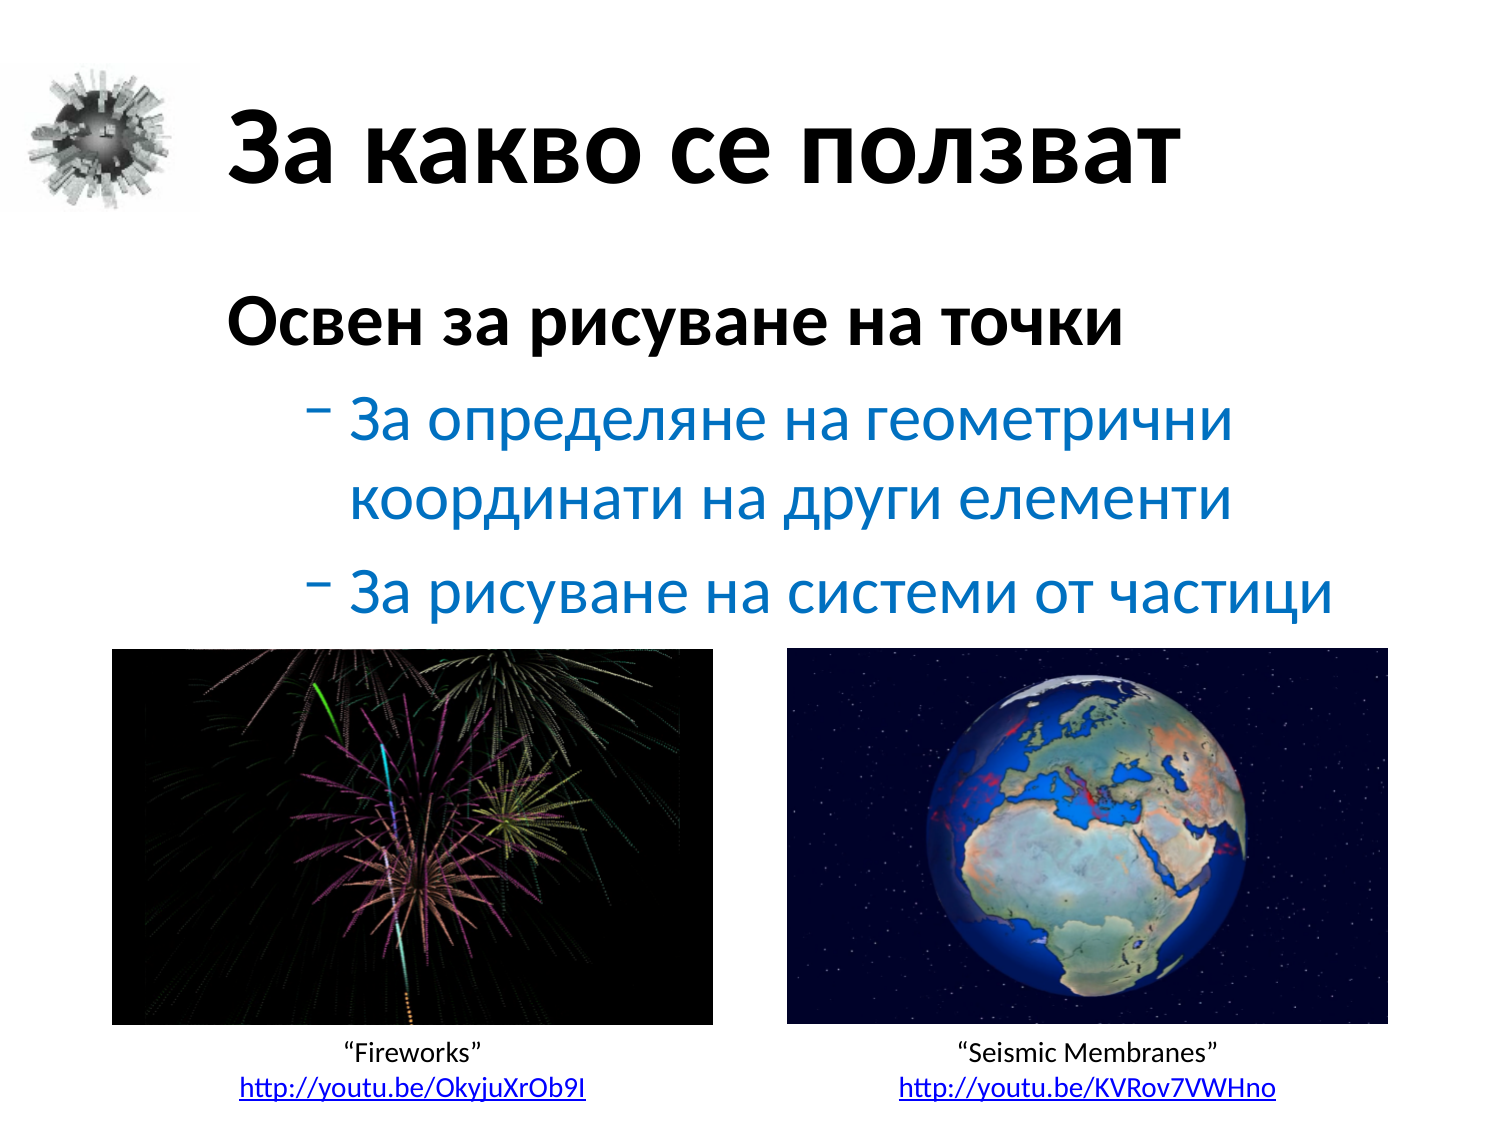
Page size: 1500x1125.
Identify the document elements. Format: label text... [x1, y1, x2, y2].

list Освен за рисуване на точки За определяне на геометрични координати на други елементи За рисуване на системи от частици [212, 262, 1500, 1100]
picture [787, 647, 1388, 1024]
picture [112, 649, 713, 1025]
text_box “Seismic Membranes” http://youtu.be/KVRov7VWHno [787, 1031, 1388, 1111]
title За какво се ползват [212, 45, 1500, 233]
picture [0, 63, 200, 212]
text_box “Fireworks” http://youtu.be/OkyjuXrOb9I [112, 1032, 713, 1111]
